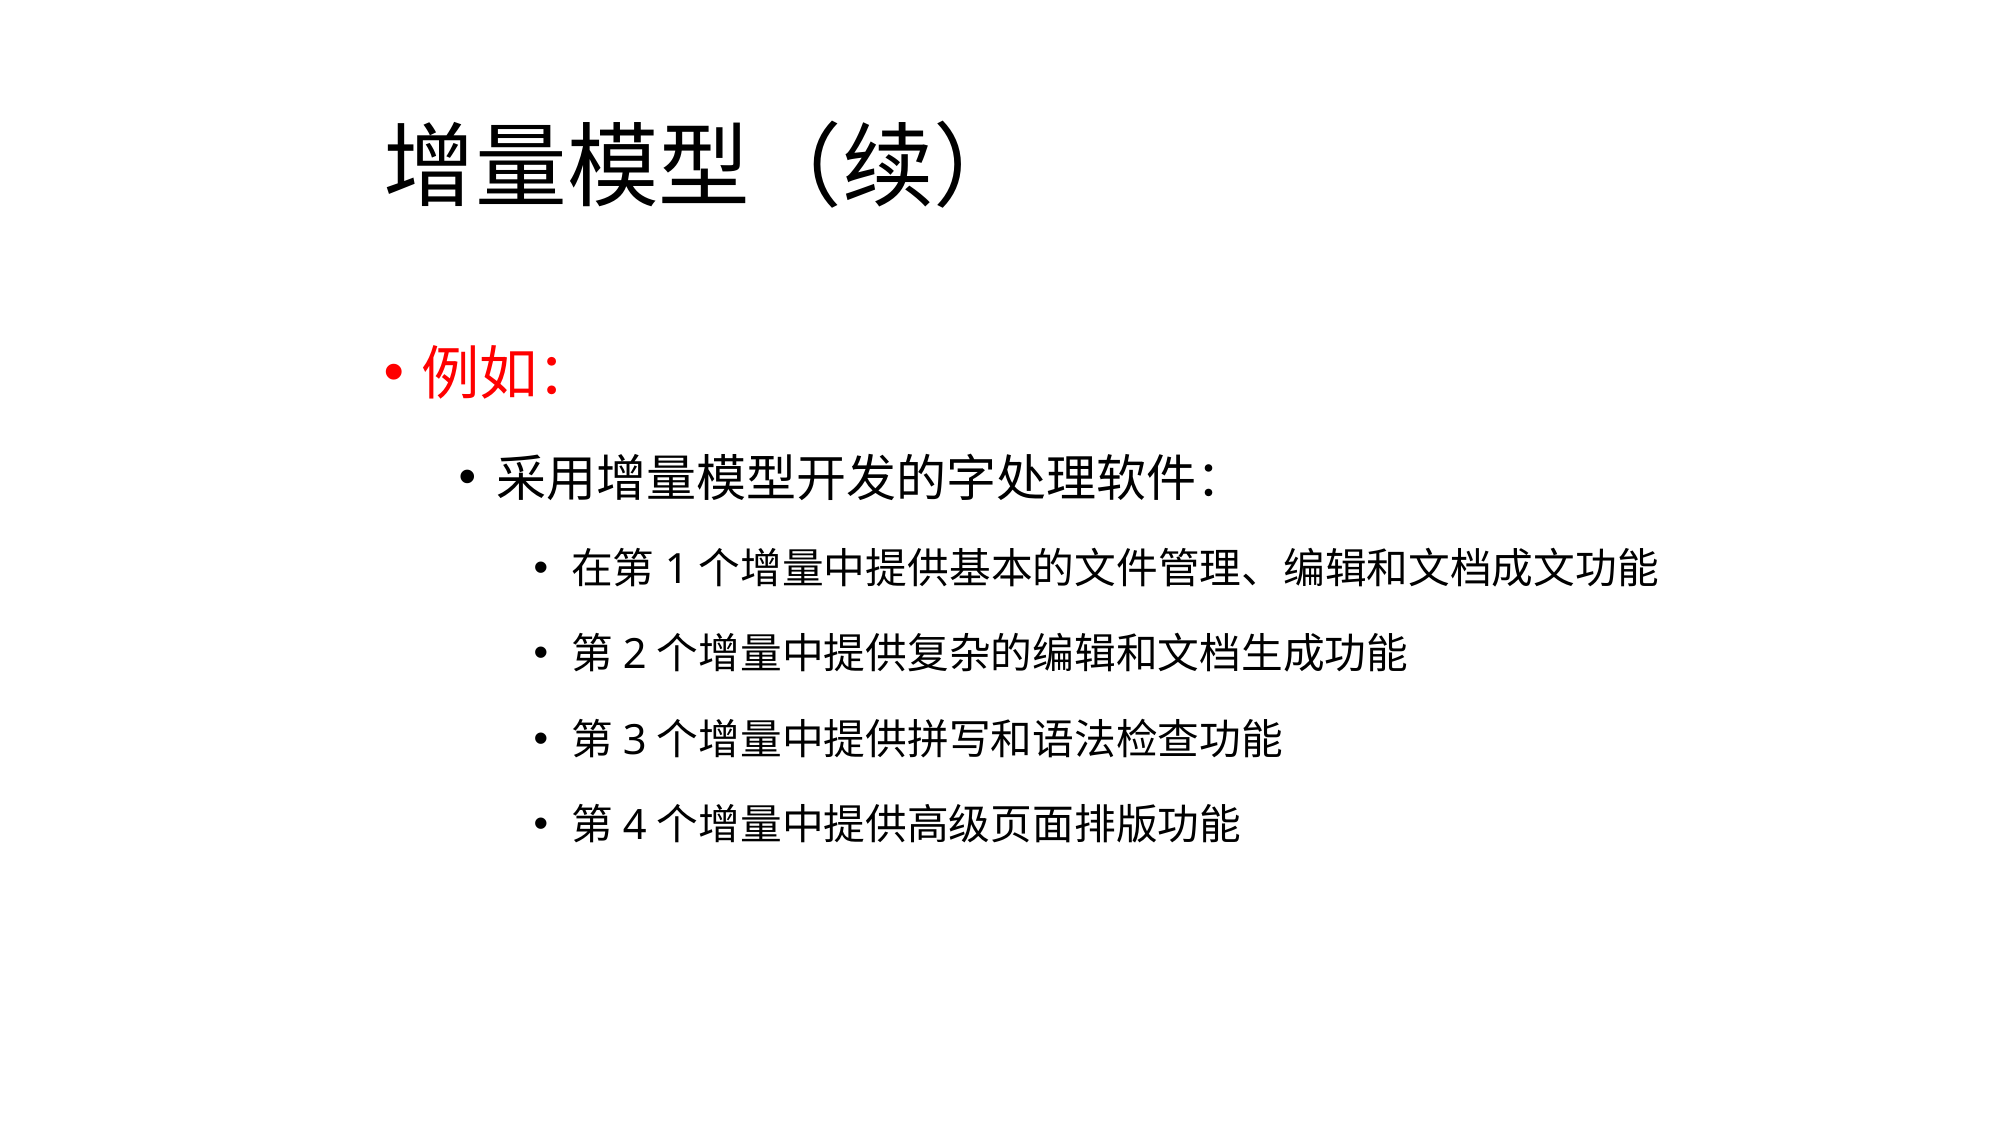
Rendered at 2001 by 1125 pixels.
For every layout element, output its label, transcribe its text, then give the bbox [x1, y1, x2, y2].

title 增量模型（续） [368, 76, 1719, 264]
list 例如： 采用增量模型开发的字处理软件： 在第1个增量中提供基本的文件管理、编辑和文档成文功能 第2个增量中提供复杂的编辑和文档生成功能 第3个增量中提供拼写和语法检查功能 第4个增量中提供高级页面排版功能 [368, 293, 1719, 1037]
